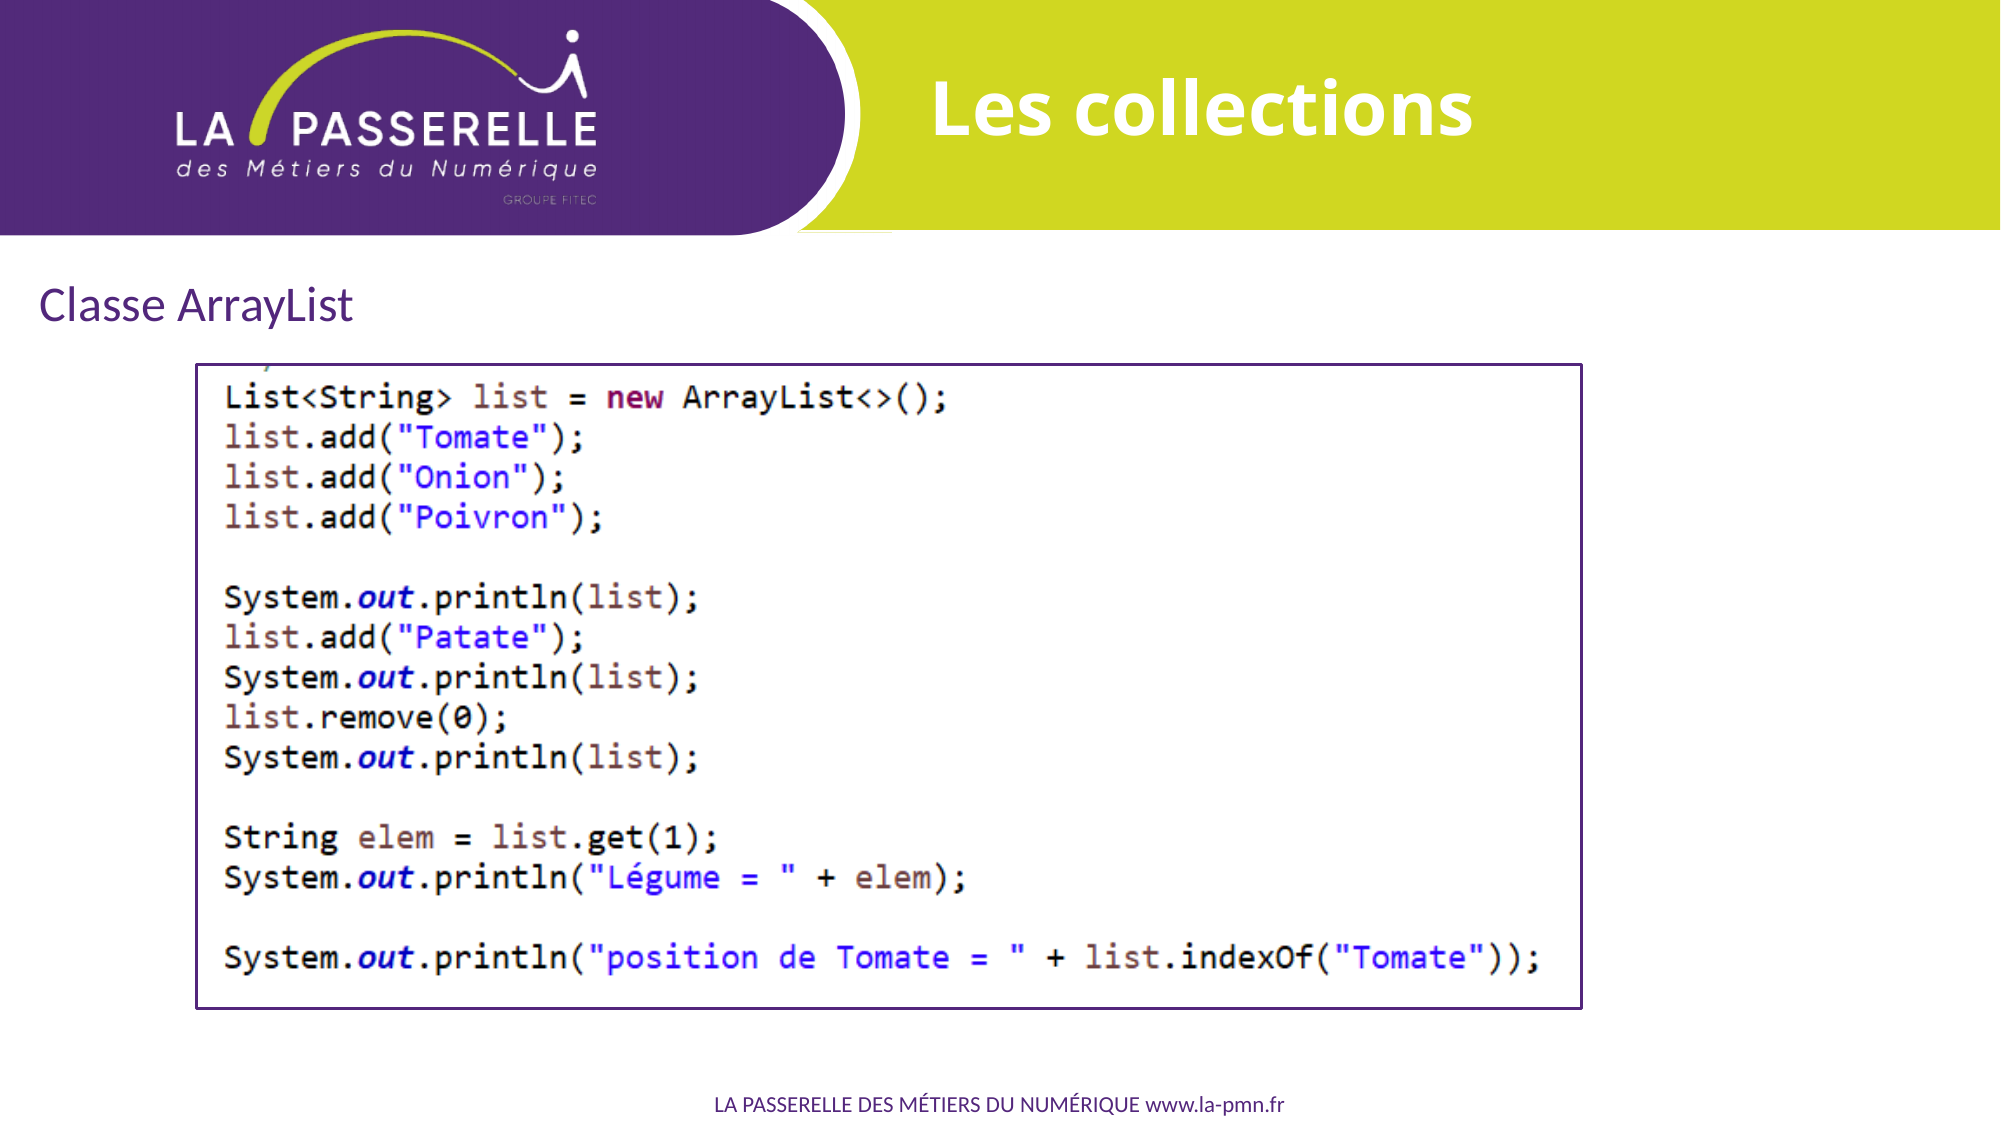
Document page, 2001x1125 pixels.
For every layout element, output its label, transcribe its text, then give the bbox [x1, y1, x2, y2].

picture [198, 365, 1580, 1007]
text_box Classe ArrayList [25, 264, 890, 351]
text_box Les collections [915, 63, 1511, 154]
picture [0, 0, 892, 264]
text_box LA PASSERELLE DES MÉTIERS DU NUMÉRIQUE www.la-pmn.fr [0, 1082, 2000, 1125]
